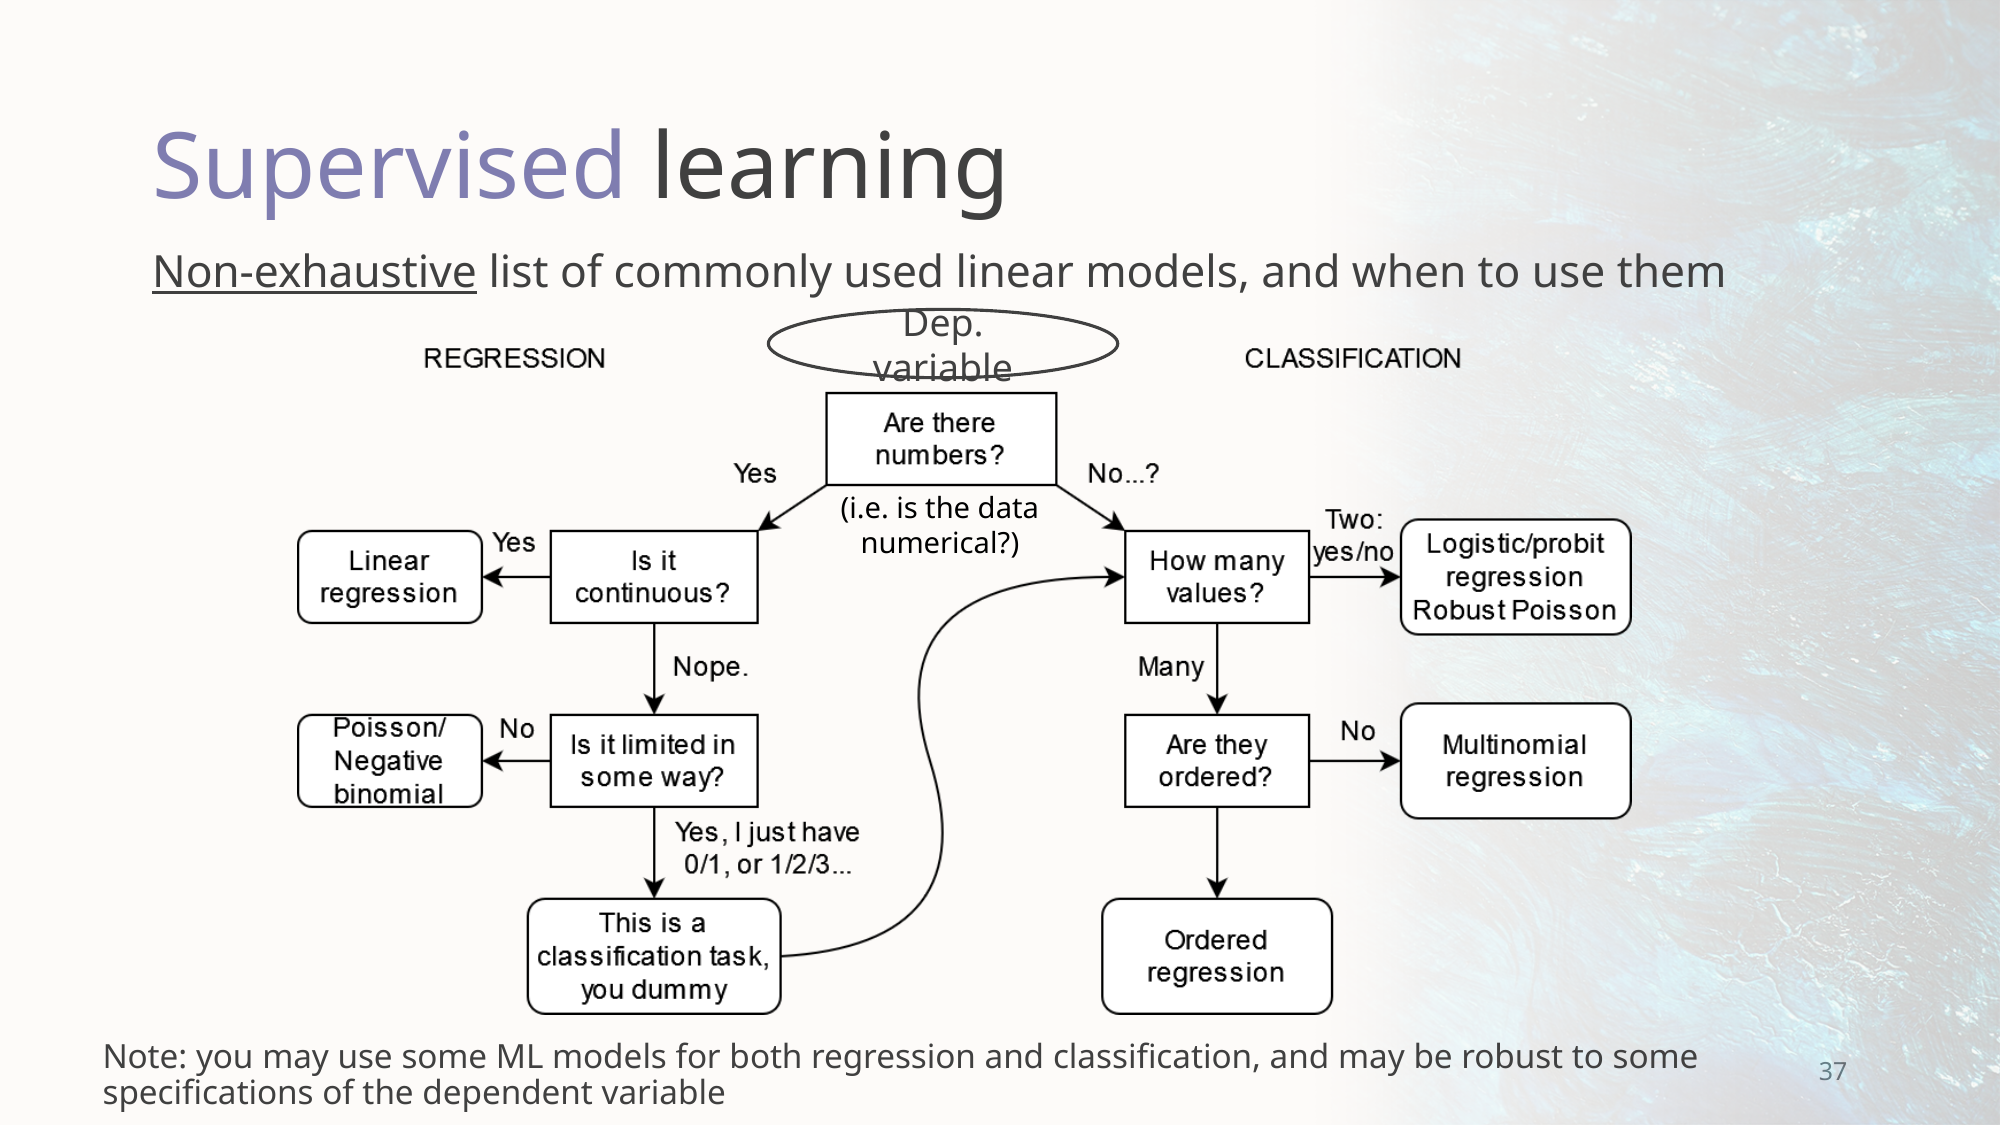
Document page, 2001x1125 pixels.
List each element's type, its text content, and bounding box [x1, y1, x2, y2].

list Non-exhaustive list of commonly used linear models, and when to use them [137, 241, 1286, 345]
picture [296, 0, 2000, 1125]
text_box Dep. variable [801, 307, 1085, 322]
text_box Note: you may use some ML models for both regression and classification, and may be robust to some specifications of the dependent variable [87, 1032, 1286, 1125]
title Supervised learning [137, 59, 1286, 241]
